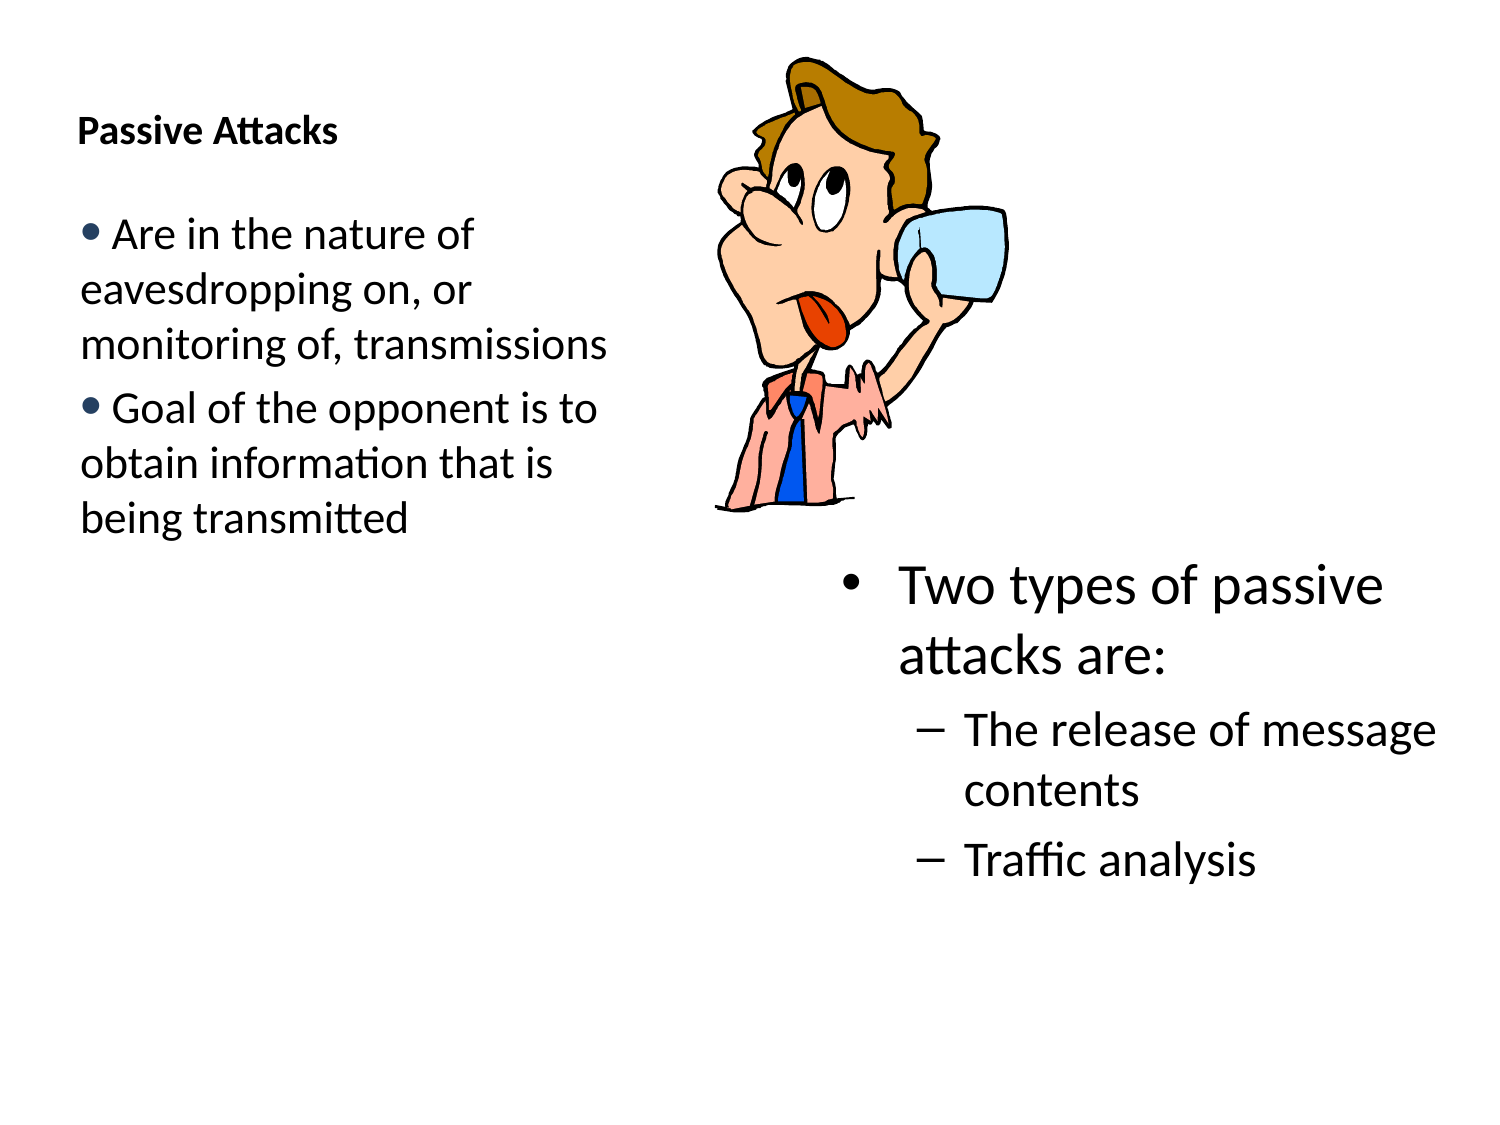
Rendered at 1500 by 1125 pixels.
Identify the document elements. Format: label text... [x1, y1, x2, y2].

picture [714, 54, 1011, 513]
list Are in the nature of eavesdropping on, or monitoring of, transmissions Goal of the opponent is to obtain information that is being transmitted [64, 196, 658, 809]
list Two types of passive attacks are: The release of message contents Traffic analysis [826, 538, 1453, 966]
title Passive Attacks [62, 0, 656, 161]
